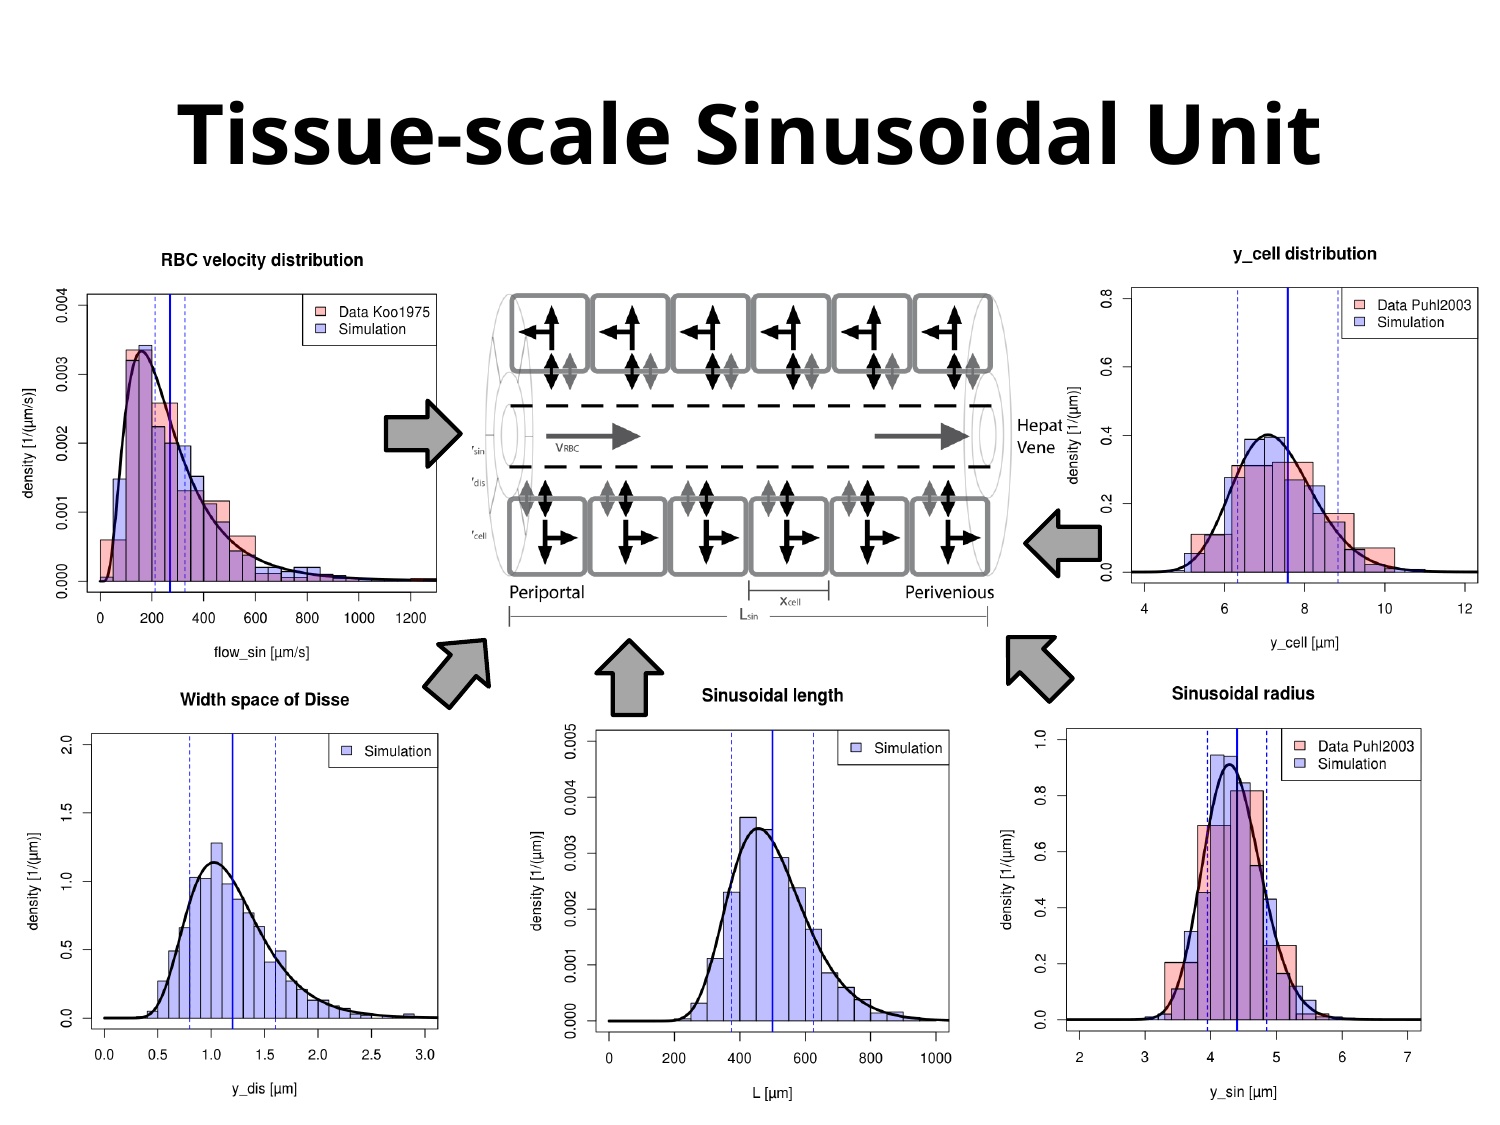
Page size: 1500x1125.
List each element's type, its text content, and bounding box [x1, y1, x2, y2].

picture [524, 659, 985, 1120]
text_box Tissue-scale Sinusoidal Unit [75, 37, 1425, 225]
picture [17, 218, 1500, 1119]
text_box [476, 655, 489, 687]
